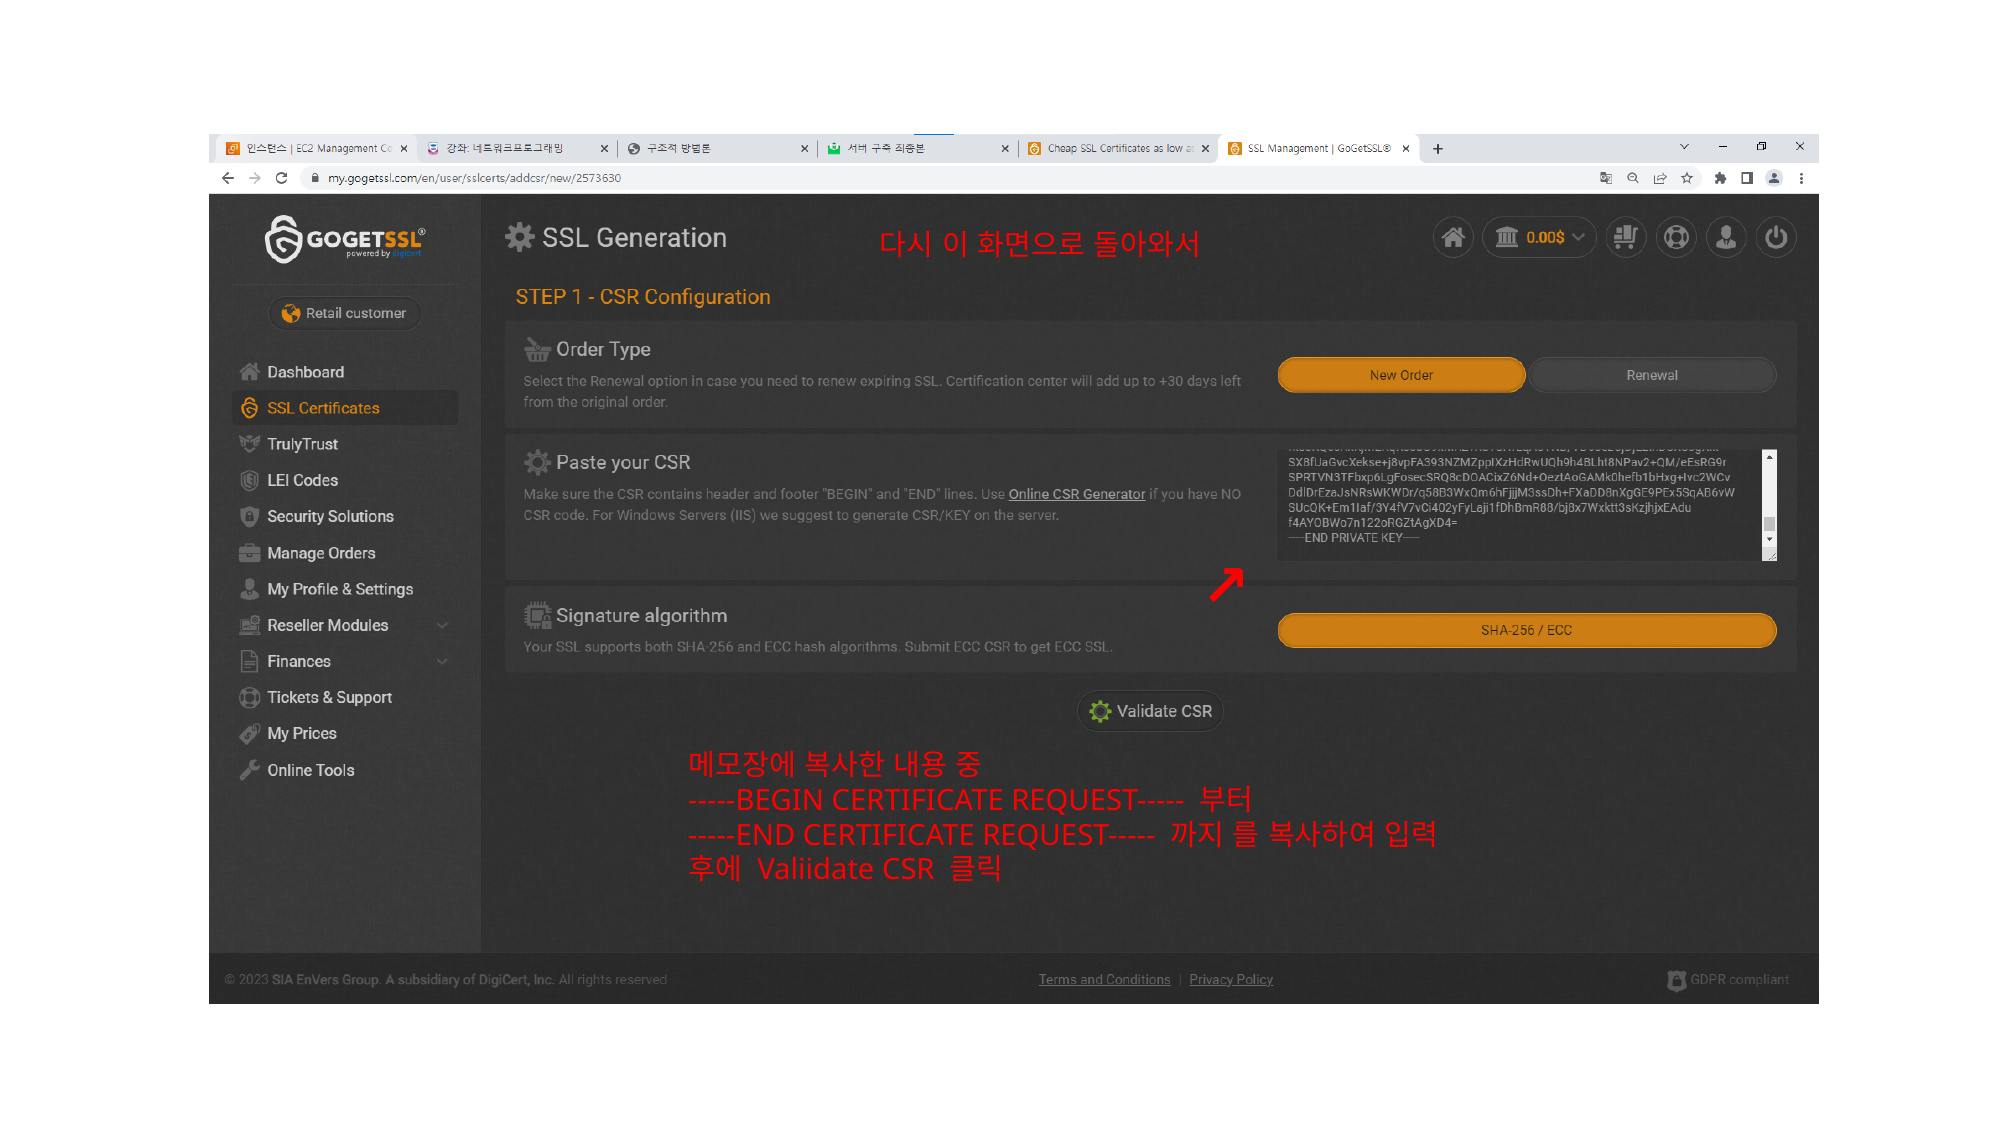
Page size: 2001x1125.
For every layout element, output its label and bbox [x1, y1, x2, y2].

list [209, 134, 1819, 1004]
